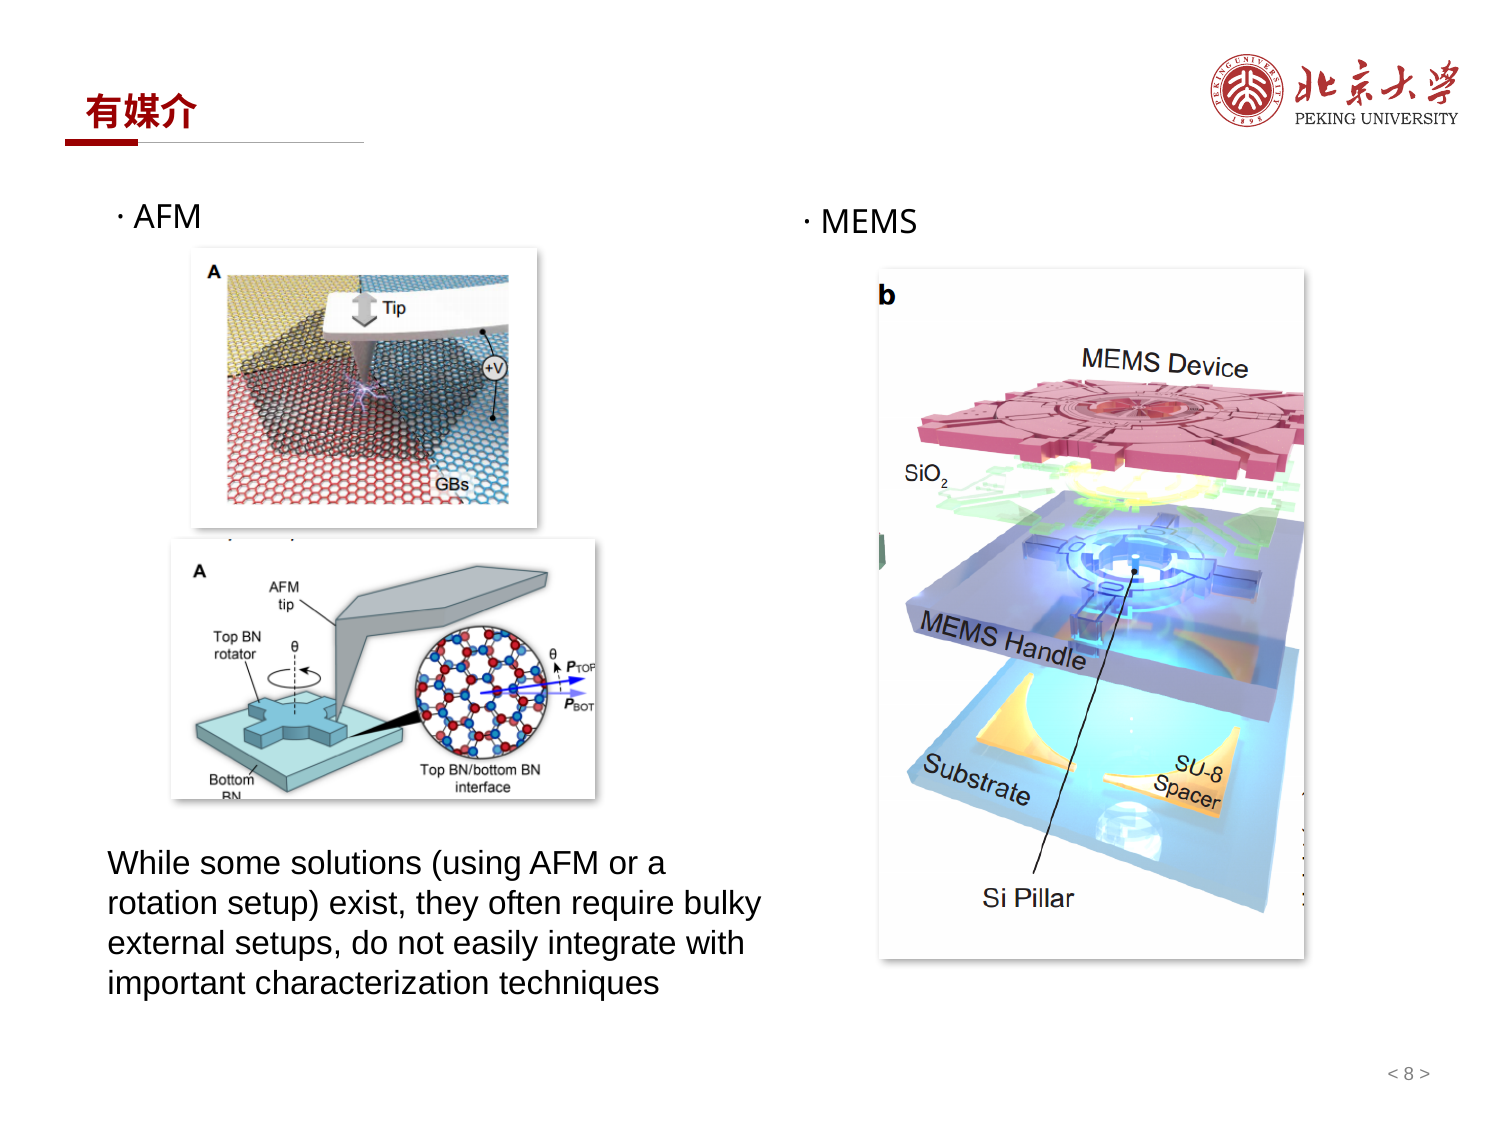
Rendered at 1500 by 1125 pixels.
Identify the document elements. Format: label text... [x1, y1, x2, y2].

picture [879, 269, 1304, 959]
text_box · AFM [101, 187, 401, 243]
text_box < 8 > [1107, 1048, 1446, 1097]
text_box · MEMS [788, 192, 1284, 248]
picture [171, 539, 595, 799]
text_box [1210, 54, 1459, 128]
text_box 有媒介 [70, 39, 1186, 142]
picture [191, 248, 537, 528]
text_box While some solutions (using AFM or a rotation setup) exist, they often require bulky external setups, do not easily integrate with important characterization techniques [92, 833, 788, 1009]
